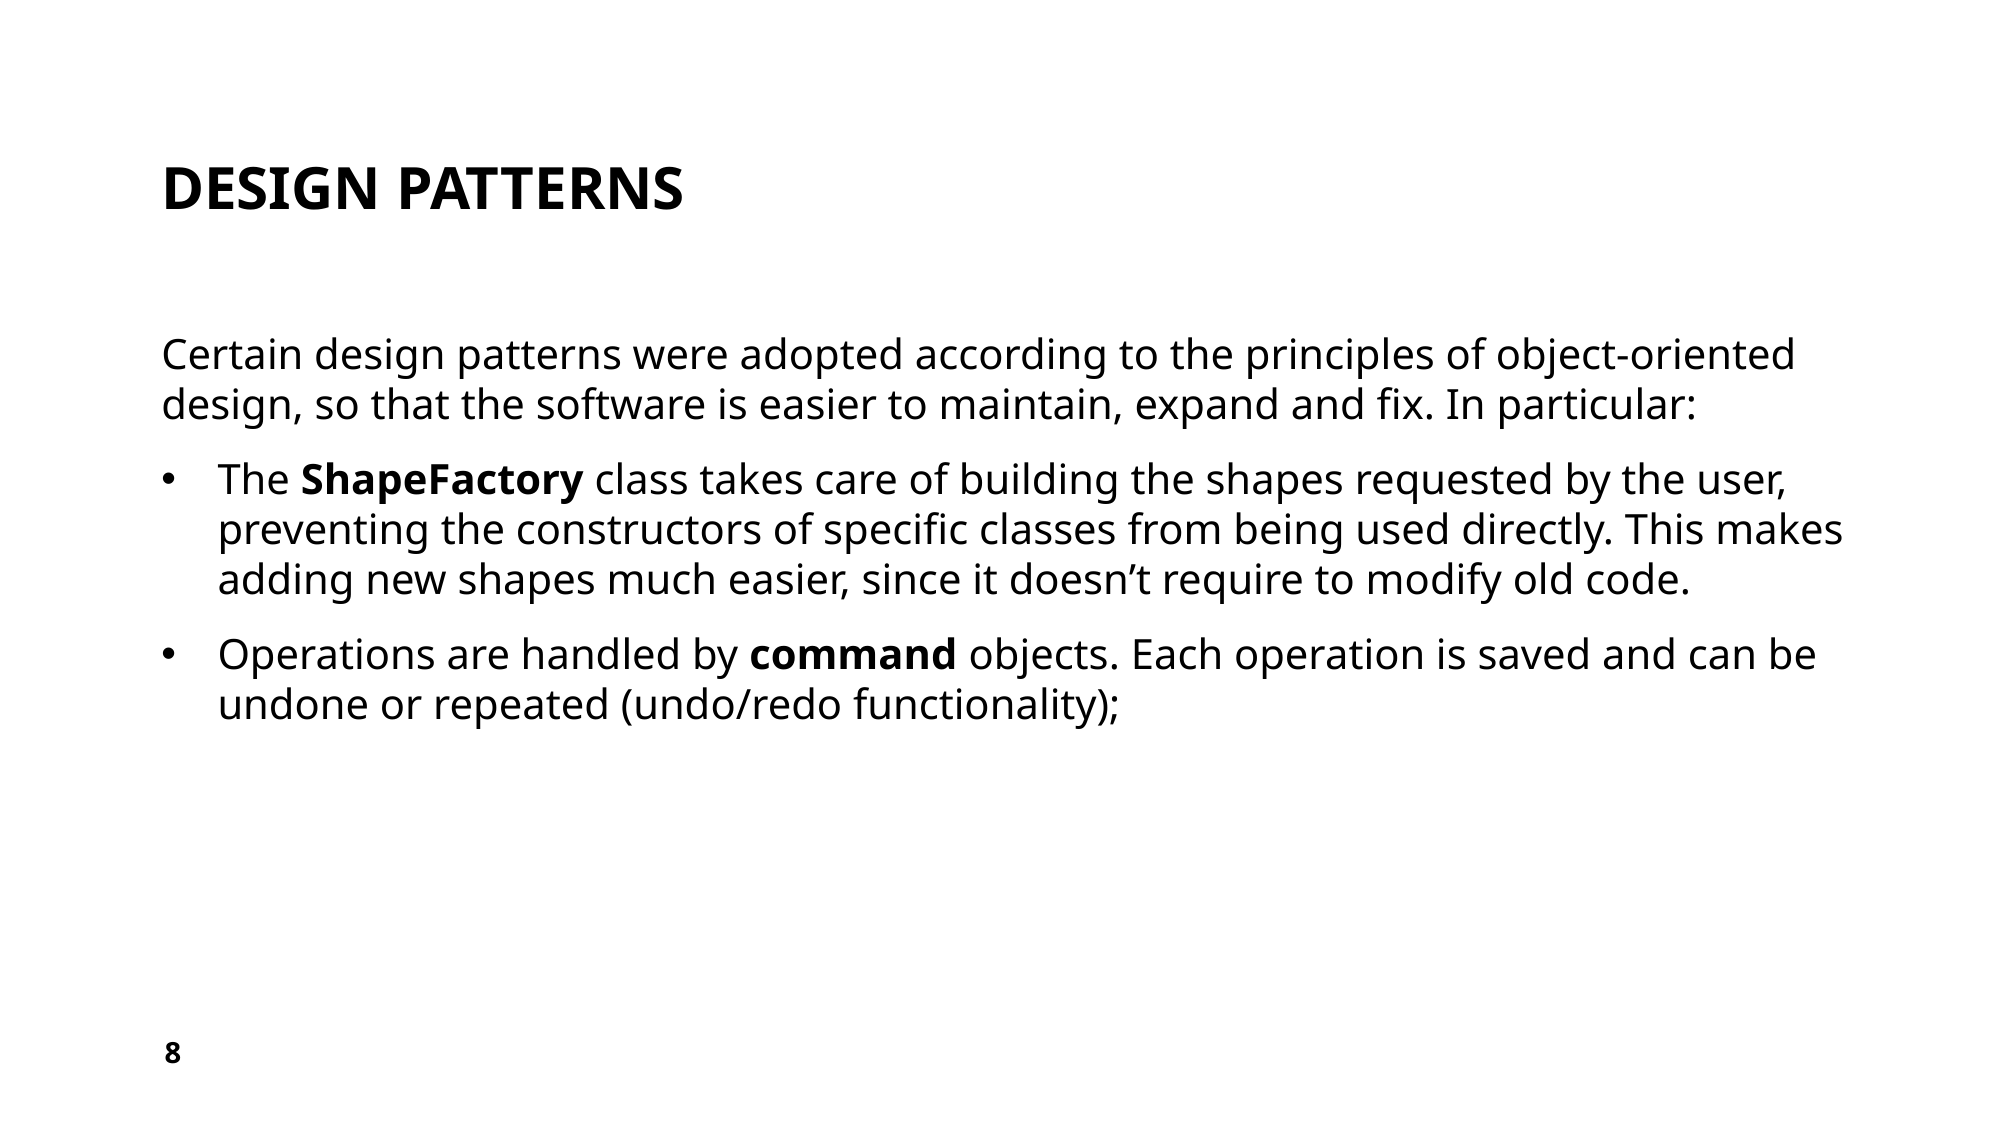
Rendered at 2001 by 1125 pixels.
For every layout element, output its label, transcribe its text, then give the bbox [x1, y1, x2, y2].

slide_number 8 [149, 1024, 345, 1085]
text_box Certain design patterns were adopted according to the principles of object-oriented design, so that the software is easier to maintain, expand and fix. In particular: The ShapeFactory class takes care of building the shapes requested by the user, preventing the constructors of specific classes from being used directly. This makes adding new shapes much easier, since it doesn’t require to modify old code. Operations are handled by command objects. Each operation is saved and can be undone or repeated (undo/redo functionality); [146, 320, 1867, 736]
title DESIGN PATTERNS [146, 11, 1508, 230]
